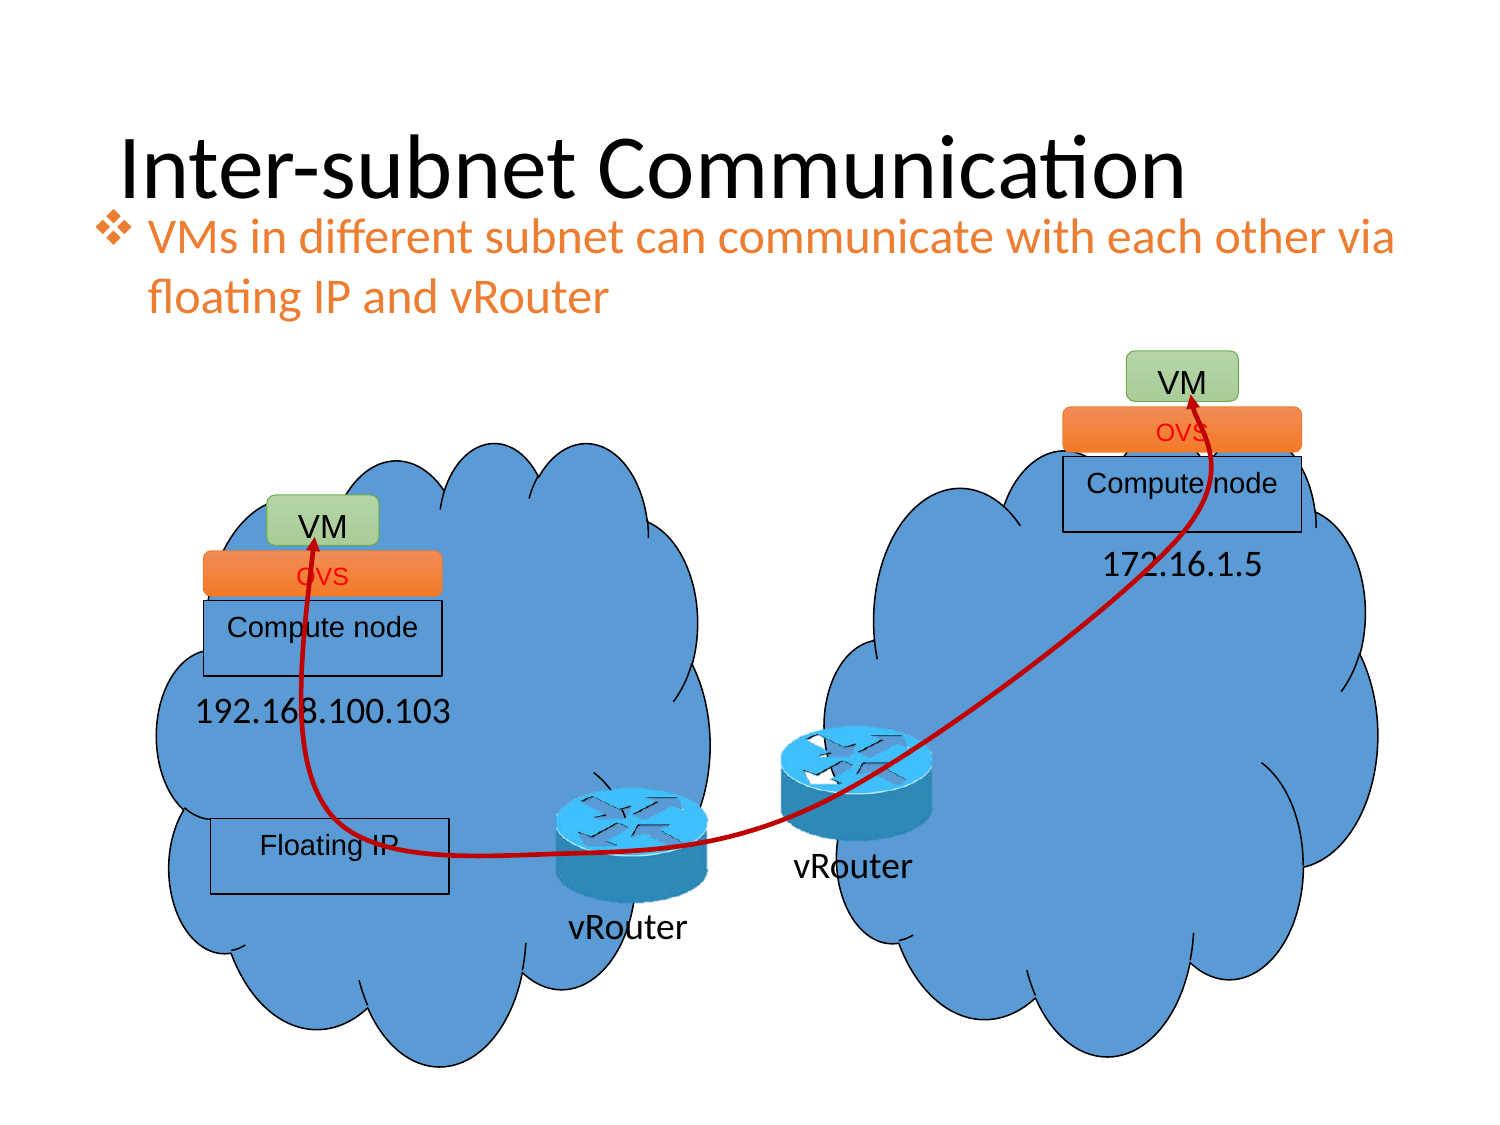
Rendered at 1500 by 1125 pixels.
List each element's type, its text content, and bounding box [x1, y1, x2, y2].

text_box vRouter [778, 845, 929, 894]
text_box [203, 494, 443, 677]
picture [775, 721, 936, 845]
text_box 172.16.1.5 [1124, 533, 1278, 592]
title Inter-subnet Communication [103, 59, 1397, 196]
text_box Floating IP [210, 818, 449, 894]
text_box 192.168.100.103 [179, 679, 303, 739]
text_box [1062, 350, 1302, 533]
text_box vRouter [553, 906, 704, 955]
text_box [156, 651, 615, 1068]
picture [550, 782, 710, 906]
text_box VMs in different subnet can communicate with each other via floating IP and vRouter [76, 196, 1427, 510]
text_box [443, 510, 474, 515]
text_box [841, 510, 1378, 1058]
text_box [301, 415, 1183, 857]
